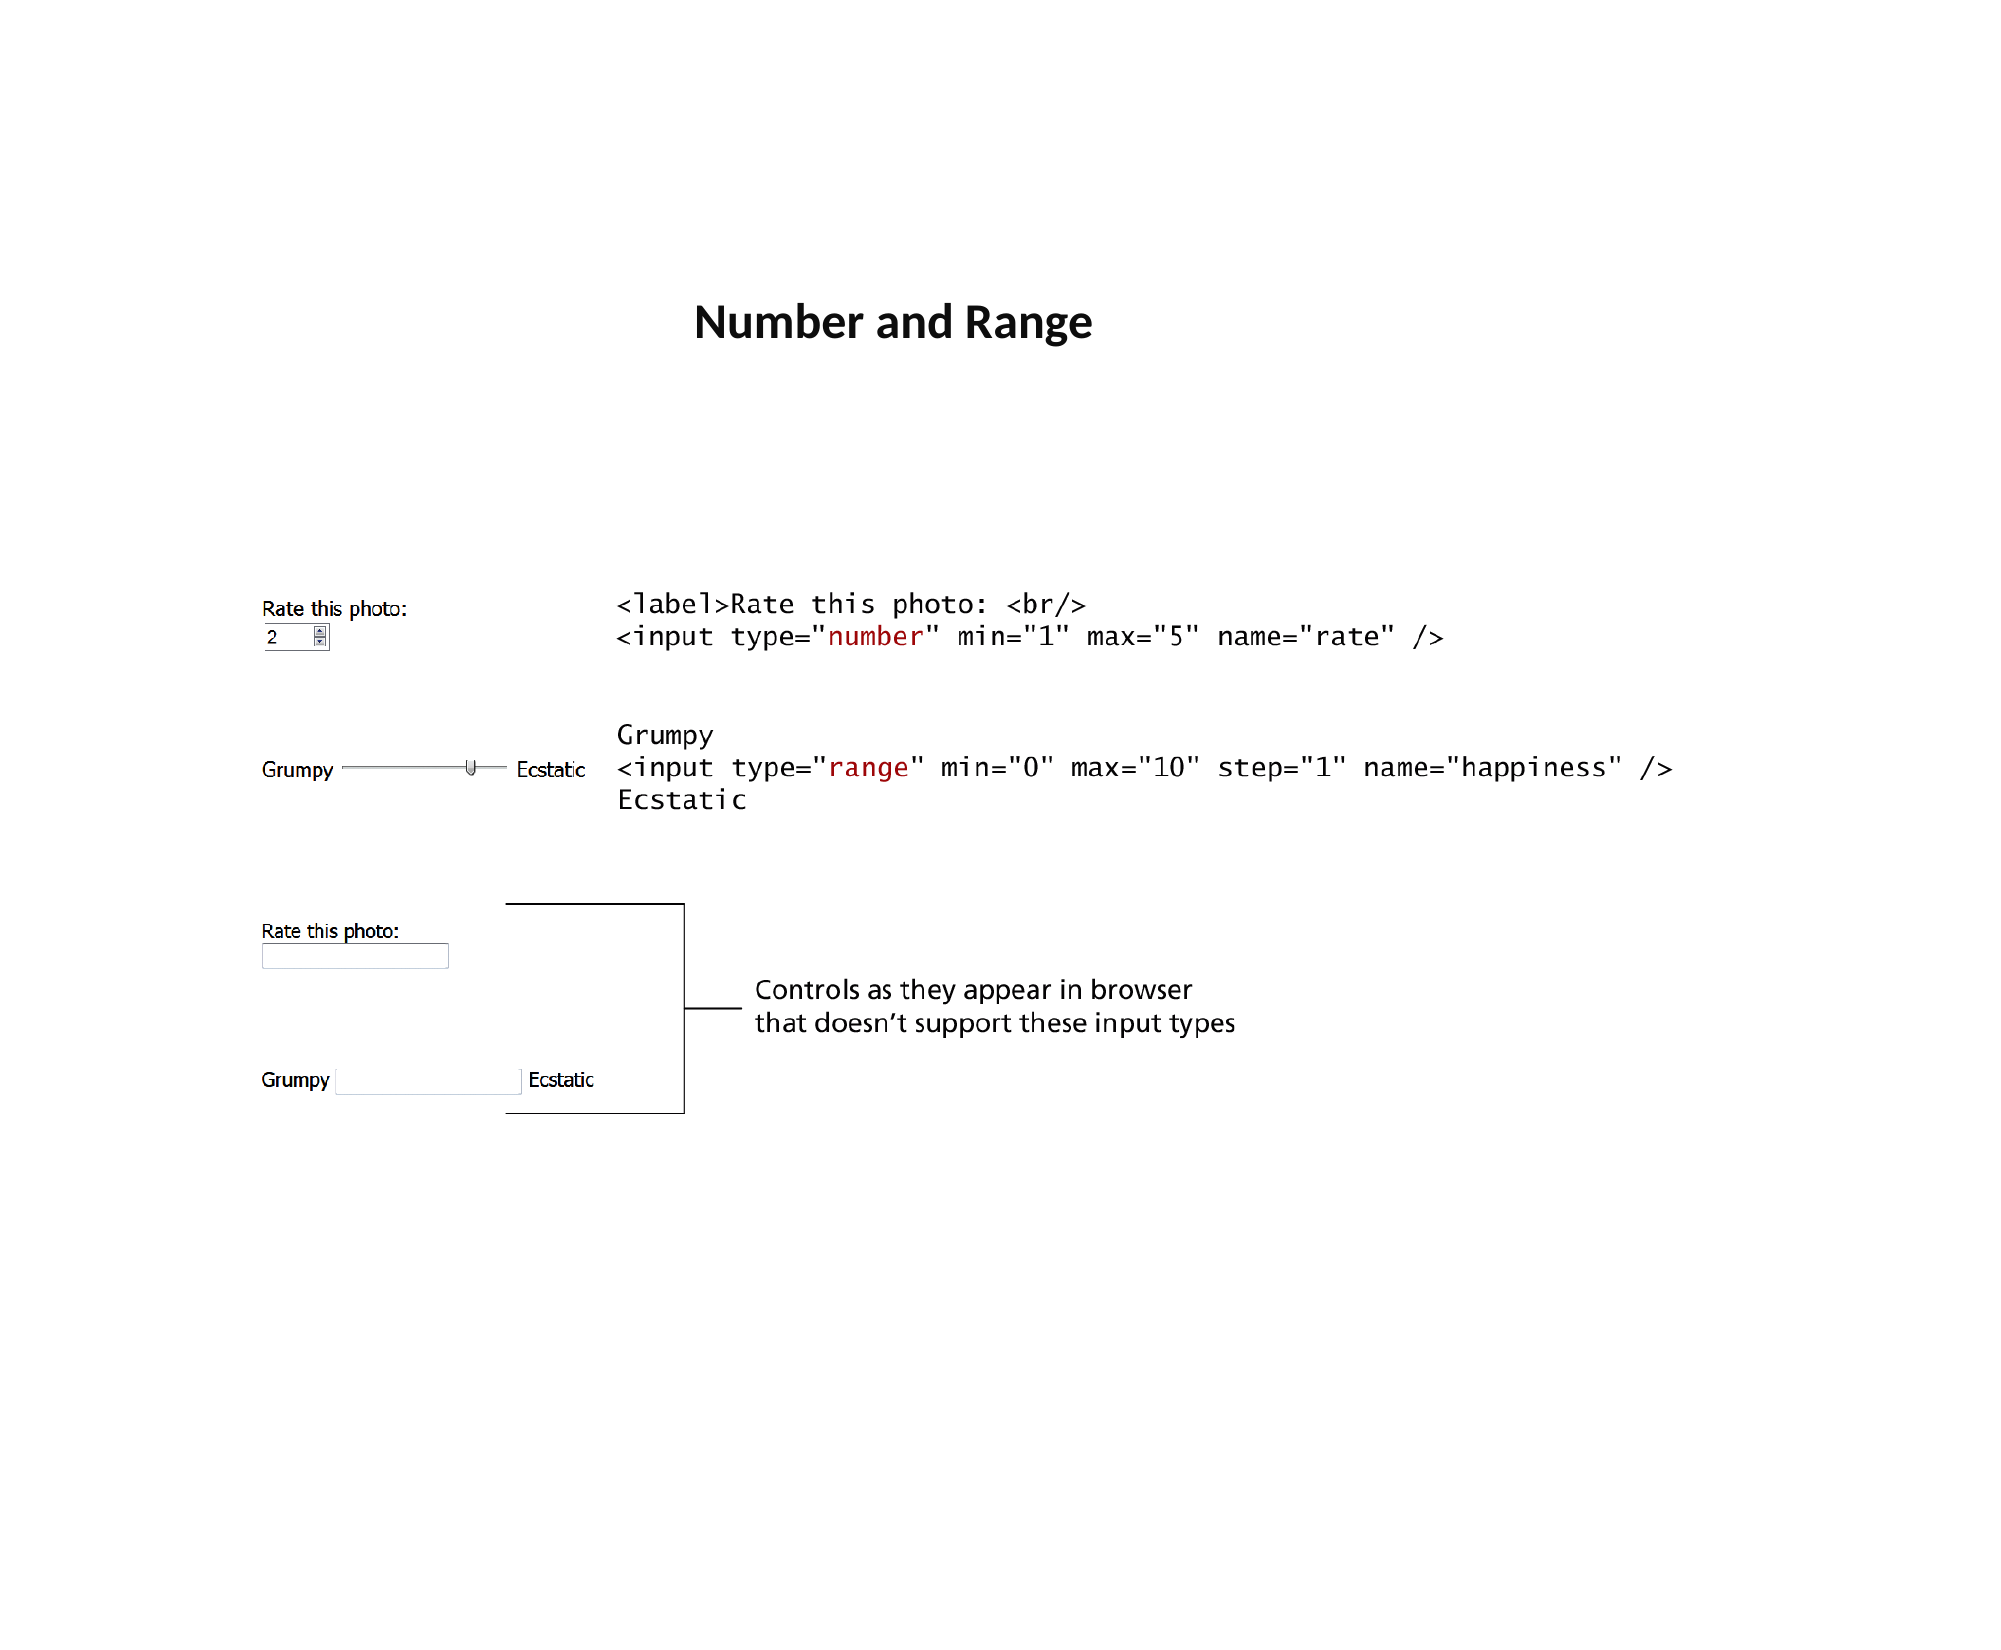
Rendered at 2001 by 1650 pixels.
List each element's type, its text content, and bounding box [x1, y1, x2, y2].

title Number and Range [694, 289, 2000, 350]
picture [262, 587, 1676, 1114]
